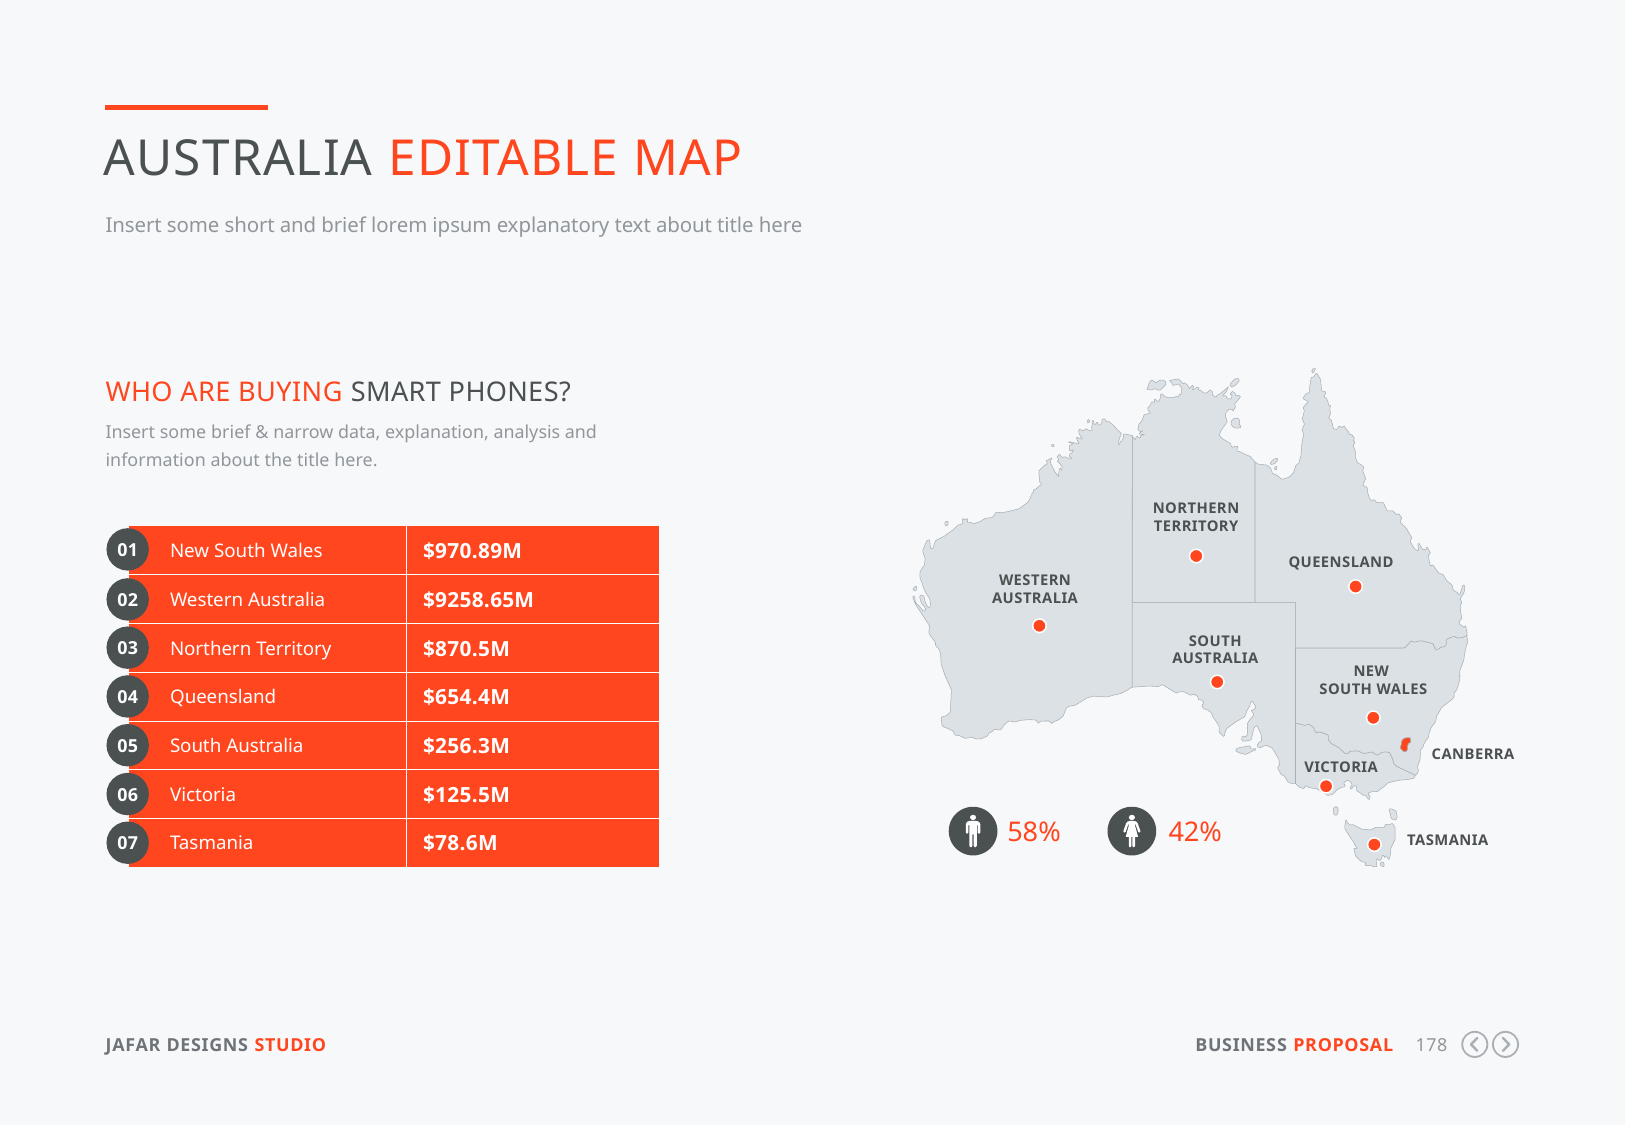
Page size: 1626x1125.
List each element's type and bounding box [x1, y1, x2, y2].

text_box [105, 625, 150, 670]
text_box [105, 674, 150, 719]
table_cell [407, 722, 659, 769]
text_box [105, 722, 150, 768]
table_header [129, 526, 406, 574]
text_box [105, 771, 150, 817]
table_cell [129, 819, 406, 867]
table_cell [129, 575, 406, 623]
text_box [105, 577, 150, 622]
table_cell [407, 624, 659, 672]
table_cell [407, 819, 659, 867]
text_box [105, 527, 150, 572]
table_cell [407, 575, 659, 623]
table_cell [129, 722, 406, 769]
list [103, 125, 1518, 188]
table_cell [129, 770, 406, 818]
table_cell [129, 673, 406, 721]
table_cell [129, 624, 406, 672]
table_header [407, 526, 659, 574]
text_box [105, 820, 150, 865]
list [105, 209, 1519, 241]
table_cell [407, 673, 659, 721]
text_box [105, 414, 660, 471]
text_box [105, 374, 660, 407]
table_cell [407, 770, 659, 818]
text_box [912, 368, 1519, 868]
